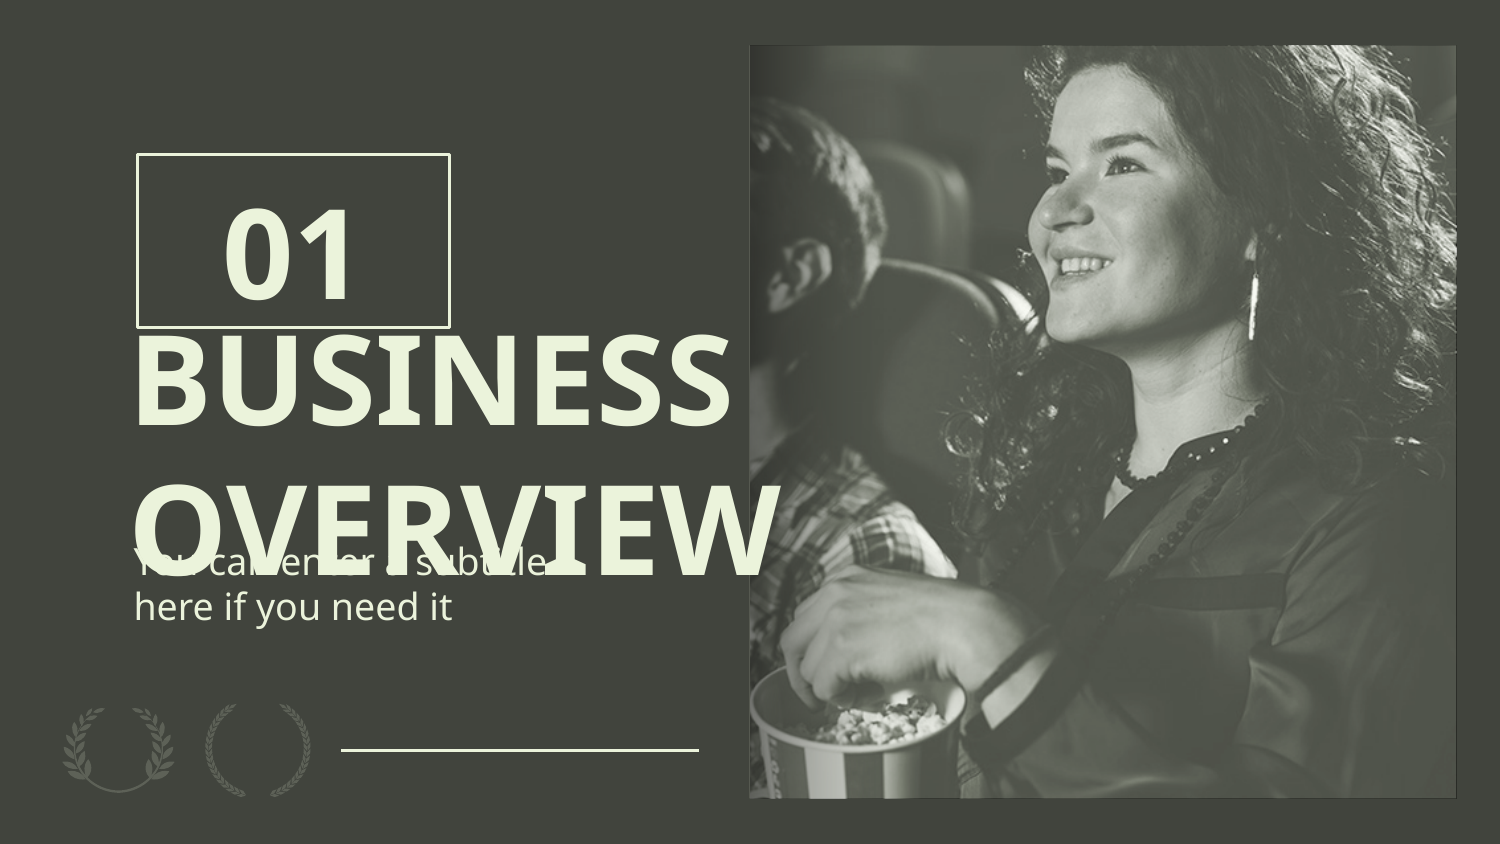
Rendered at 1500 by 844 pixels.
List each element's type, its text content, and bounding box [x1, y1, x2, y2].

picture [749, 45, 1457, 799]
title BUSINESS OVERVIEW [113, 363, 744, 538]
text_box [137, 154, 450, 328]
subtitle You can enter a subtitle here if you need it [118, 526, 588, 640]
title 01 [186, 186, 402, 314]
